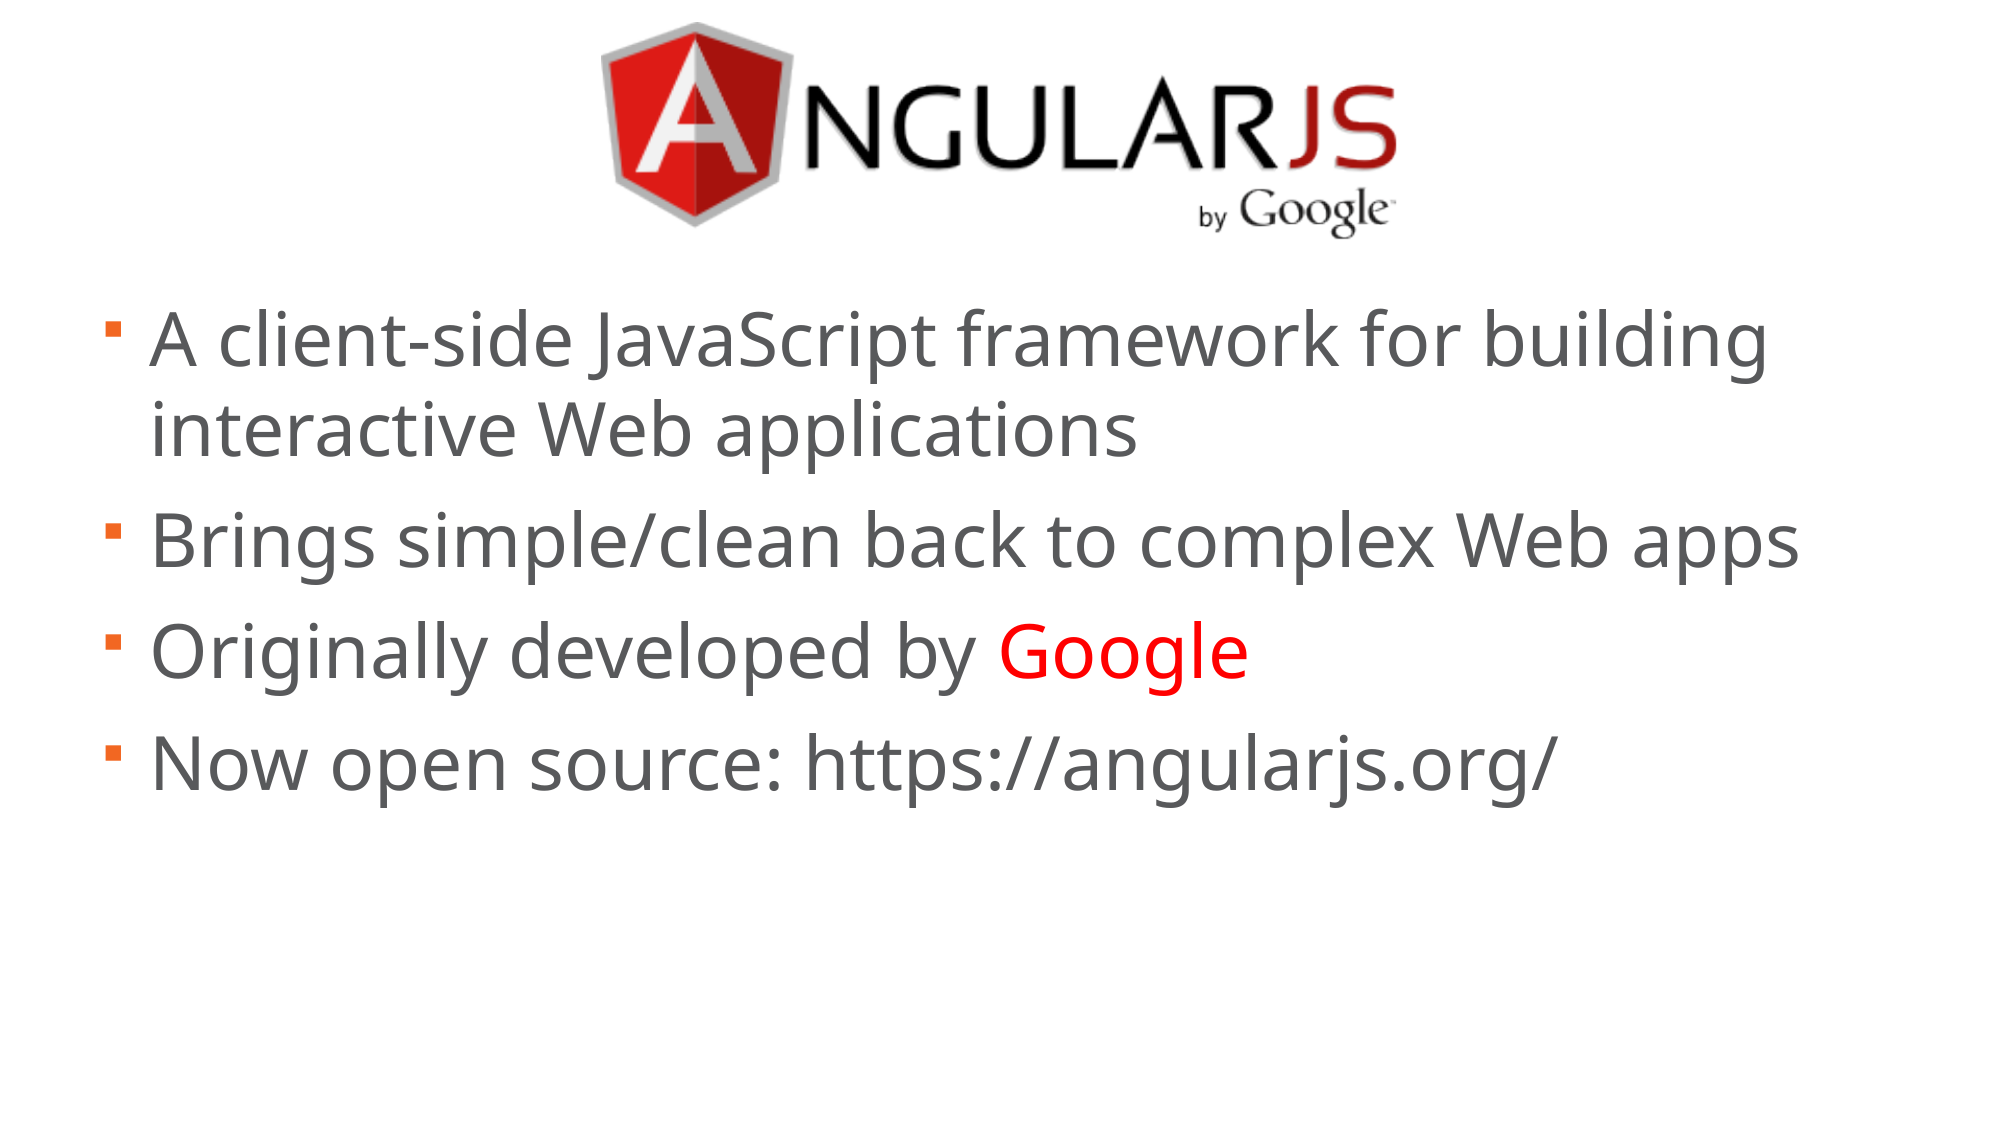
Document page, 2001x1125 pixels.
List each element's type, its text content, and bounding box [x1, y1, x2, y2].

list A client-side JavaScript framework for building interactive Web applications Brings simple/clean back to complex Web apps Originally developed by Google Now open source: https://angularjs.org/ [101, 291, 1903, 986]
picture [600, 22, 1400, 248]
